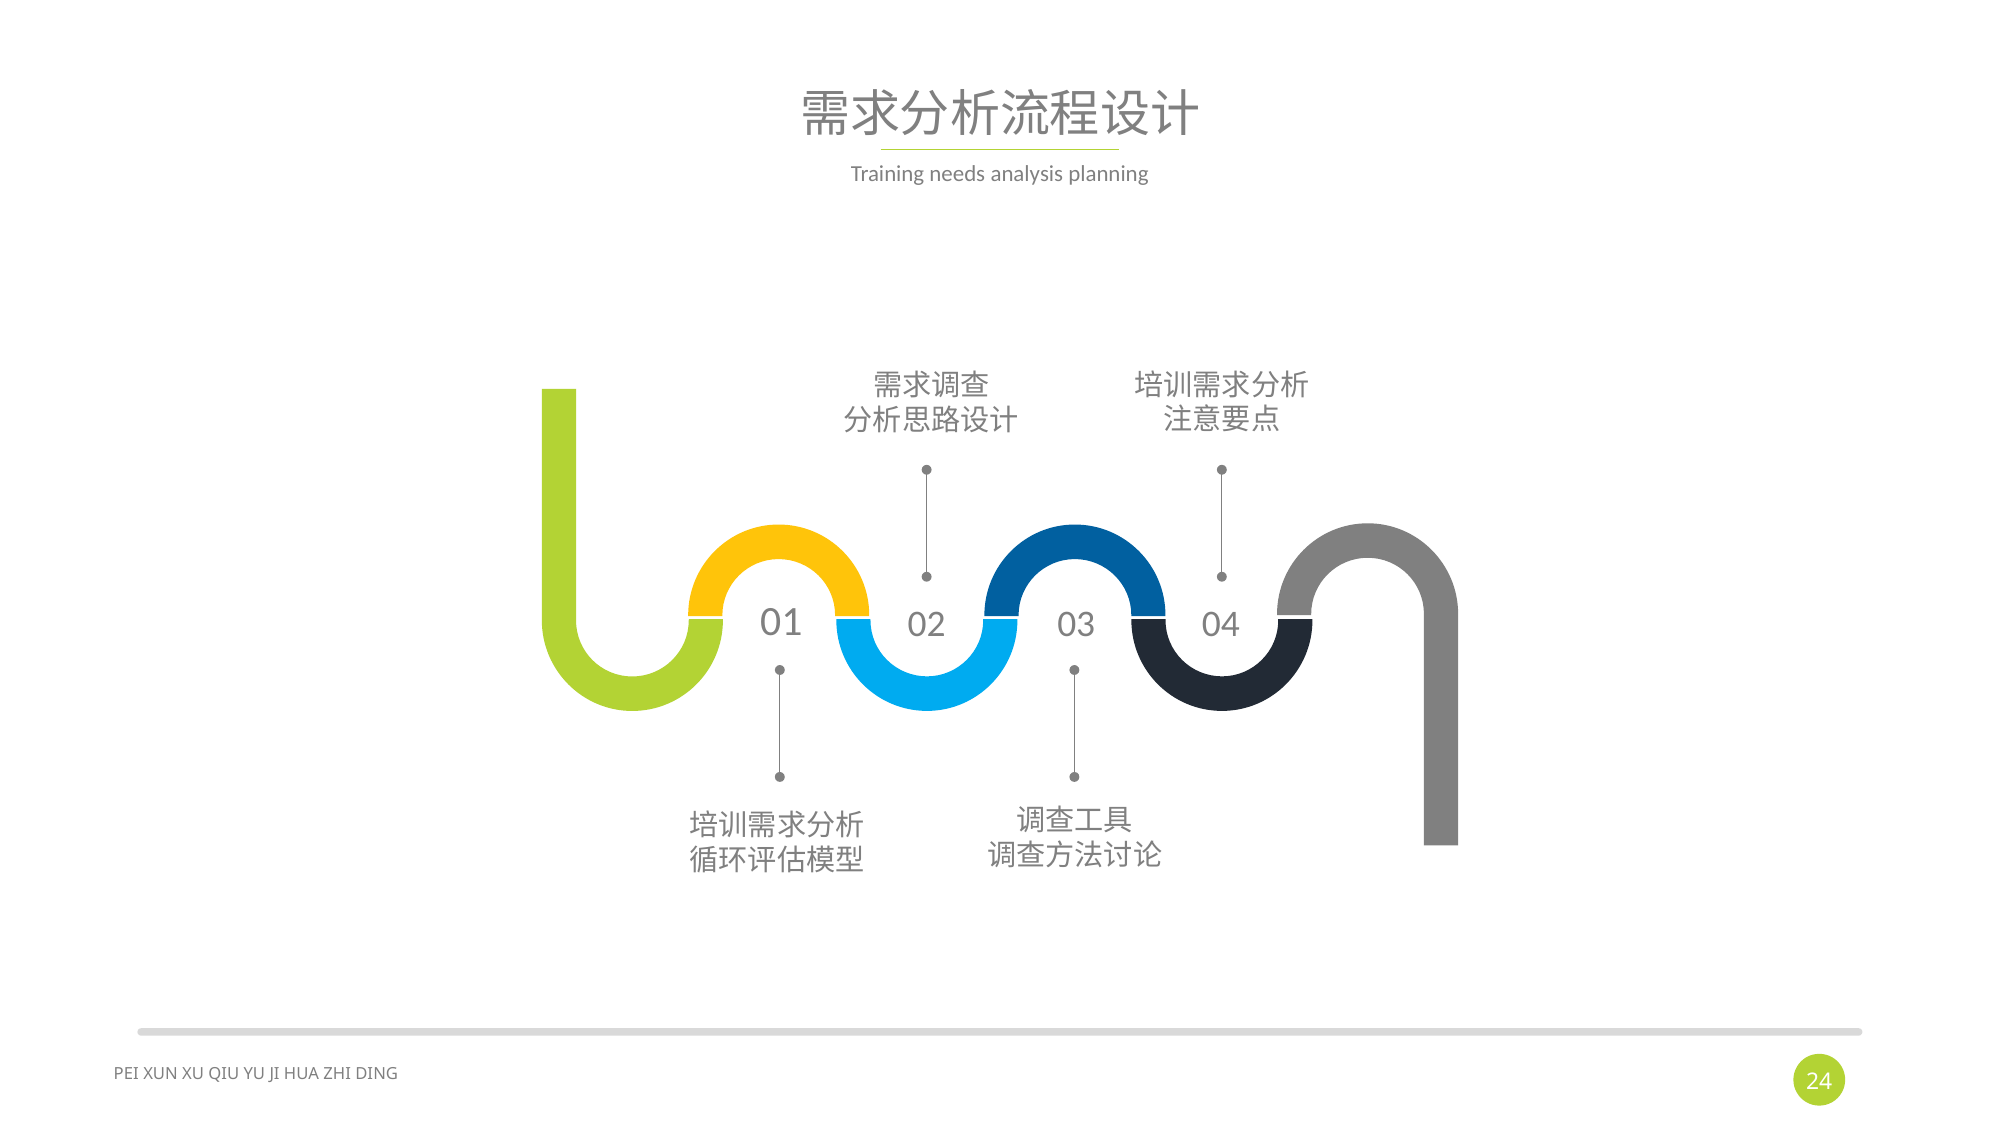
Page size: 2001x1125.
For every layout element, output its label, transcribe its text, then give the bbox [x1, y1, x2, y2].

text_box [828, 358, 1036, 582]
list Training needs analysis planning [137, 154, 1863, 242]
text_box [541, 388, 688, 711]
text_box [1326, 523, 1459, 846]
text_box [1118, 358, 1326, 582]
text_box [971, 665, 1179, 880]
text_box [688, 524, 1313, 711]
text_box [673, 664, 881, 885]
title 需求分析流程设计 [137, 50, 1863, 154]
text_box [1313, 582, 1322, 601]
